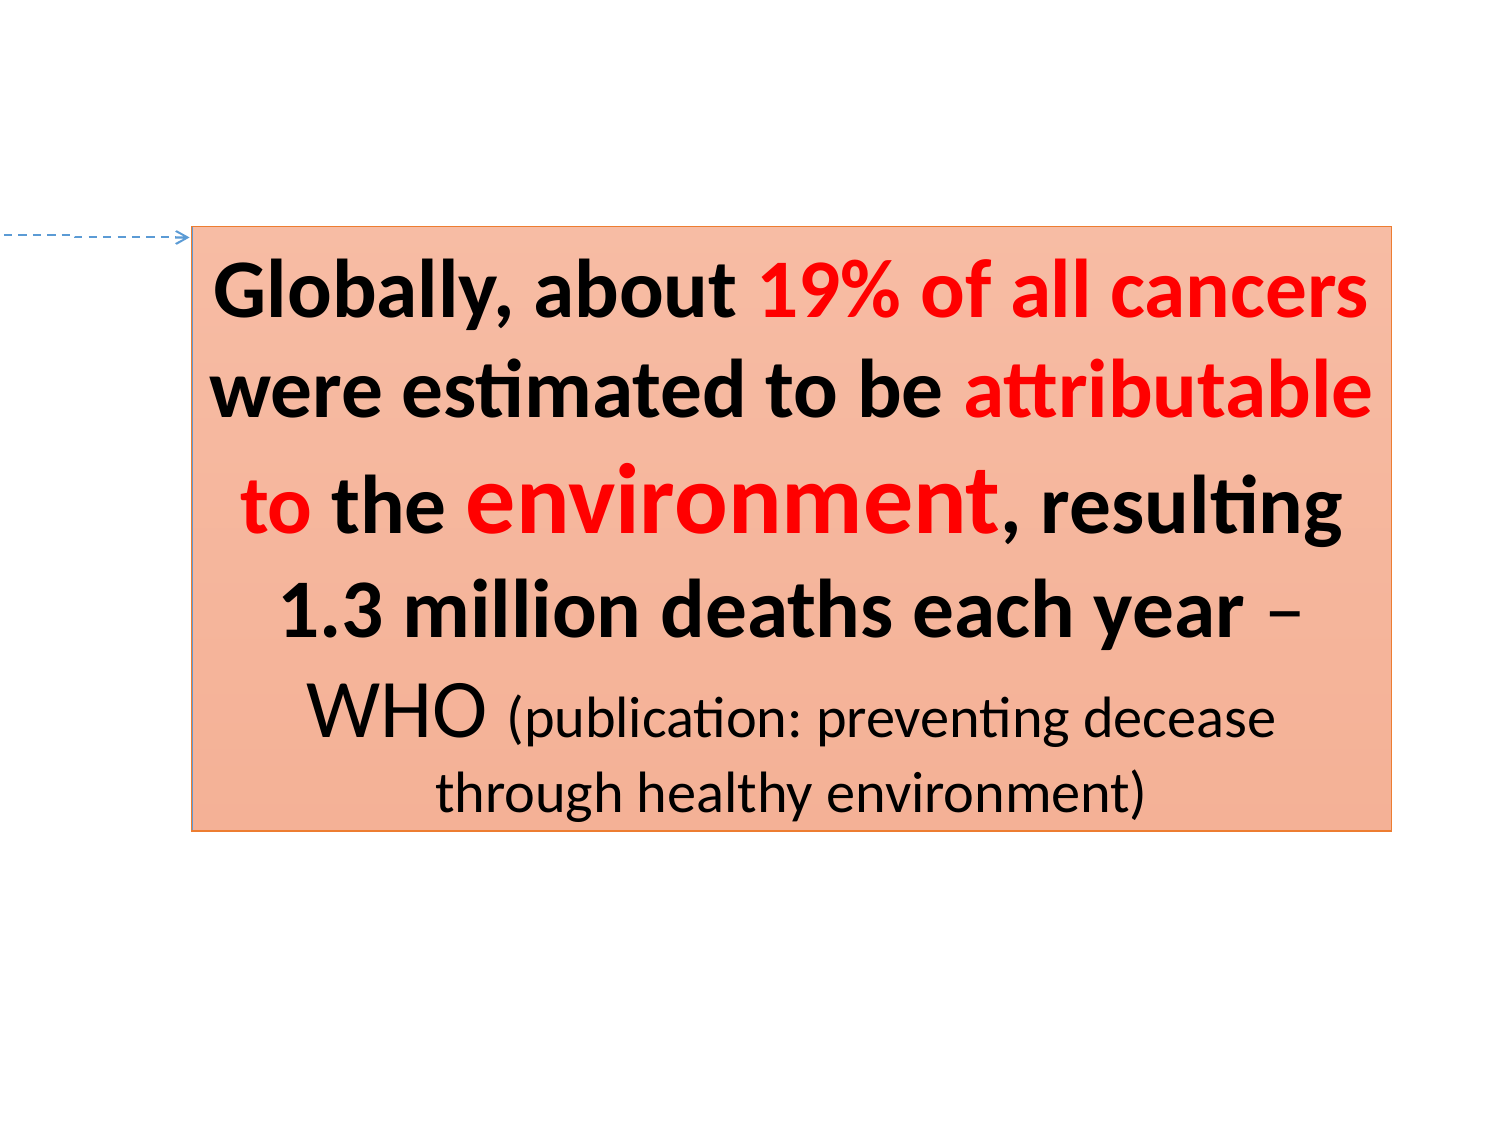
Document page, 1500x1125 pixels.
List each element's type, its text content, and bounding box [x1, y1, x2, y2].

text_box Globally, about 19% of all cancers were estimated to be attributable to the environment, resulting 1.3 million deaths each year – WHO (publication: preventing decease through healthy environment) [191, 226, 1392, 832]
text_box Globally, about 19% of all cancers were estimated to be attributable to the environment, resulting 1.3 million deaths each year. [0, 194, 1500, 978]
